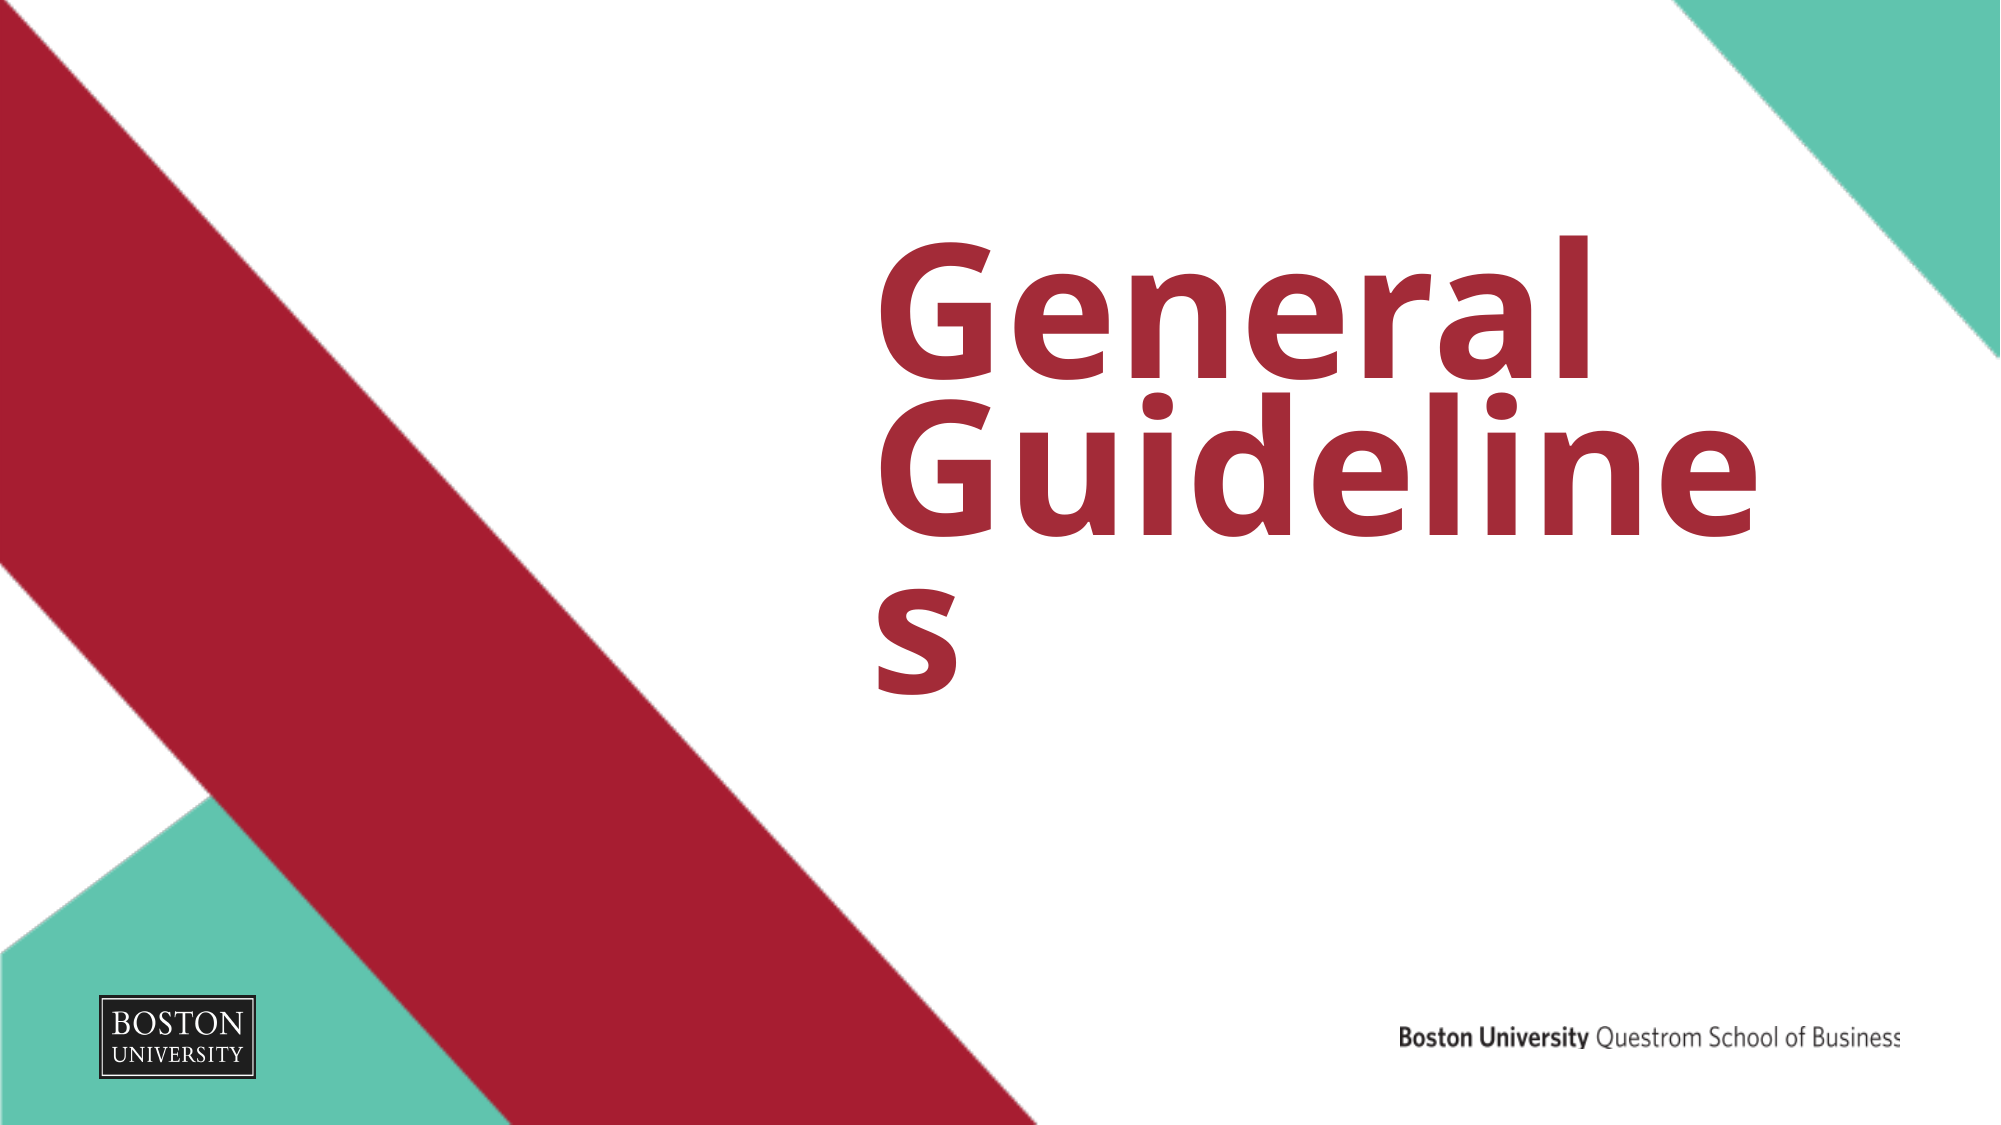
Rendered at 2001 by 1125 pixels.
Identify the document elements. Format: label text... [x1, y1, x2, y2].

title General Guidelines [855, 214, 1834, 763]
picture [0, 0, 2000, 1125]
